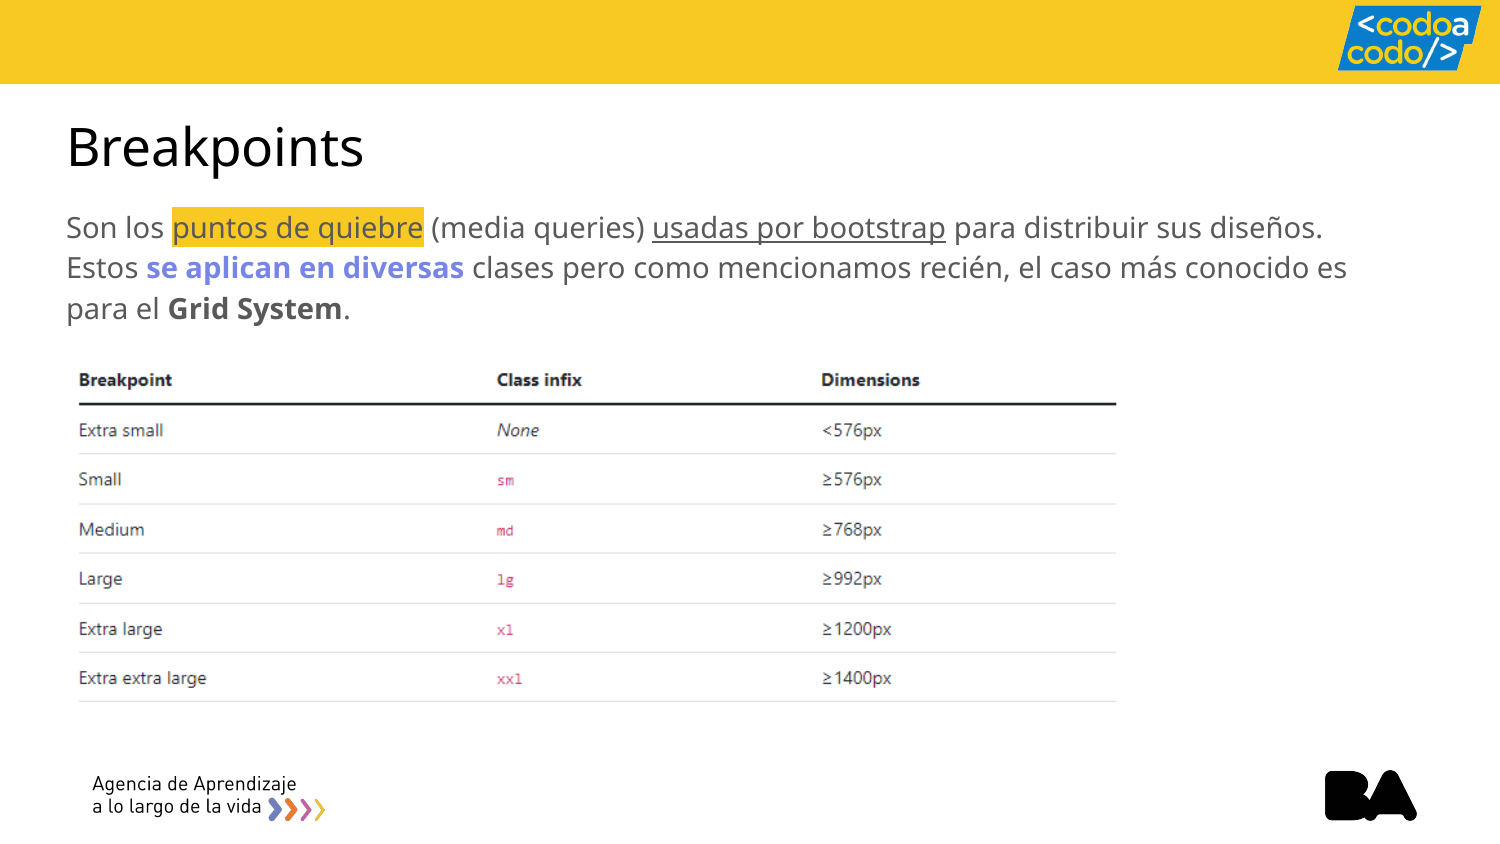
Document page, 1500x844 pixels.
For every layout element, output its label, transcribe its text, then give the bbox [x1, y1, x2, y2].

picture [1337, 5, 1482, 71]
picture [65, 340, 1128, 728]
picture [70, 756, 344, 835]
list Son los puntos de quiebre (media queries) usadas por bootstrap para distribuir sus diseños. Estos se aplican en diversas clases pero como mencionamos recién, el caso más conocido es para el Grid System. [51, 189, 1398, 341]
picture [1325, 770, 1417, 821]
title Breakpoints [51, 98, 1449, 192]
